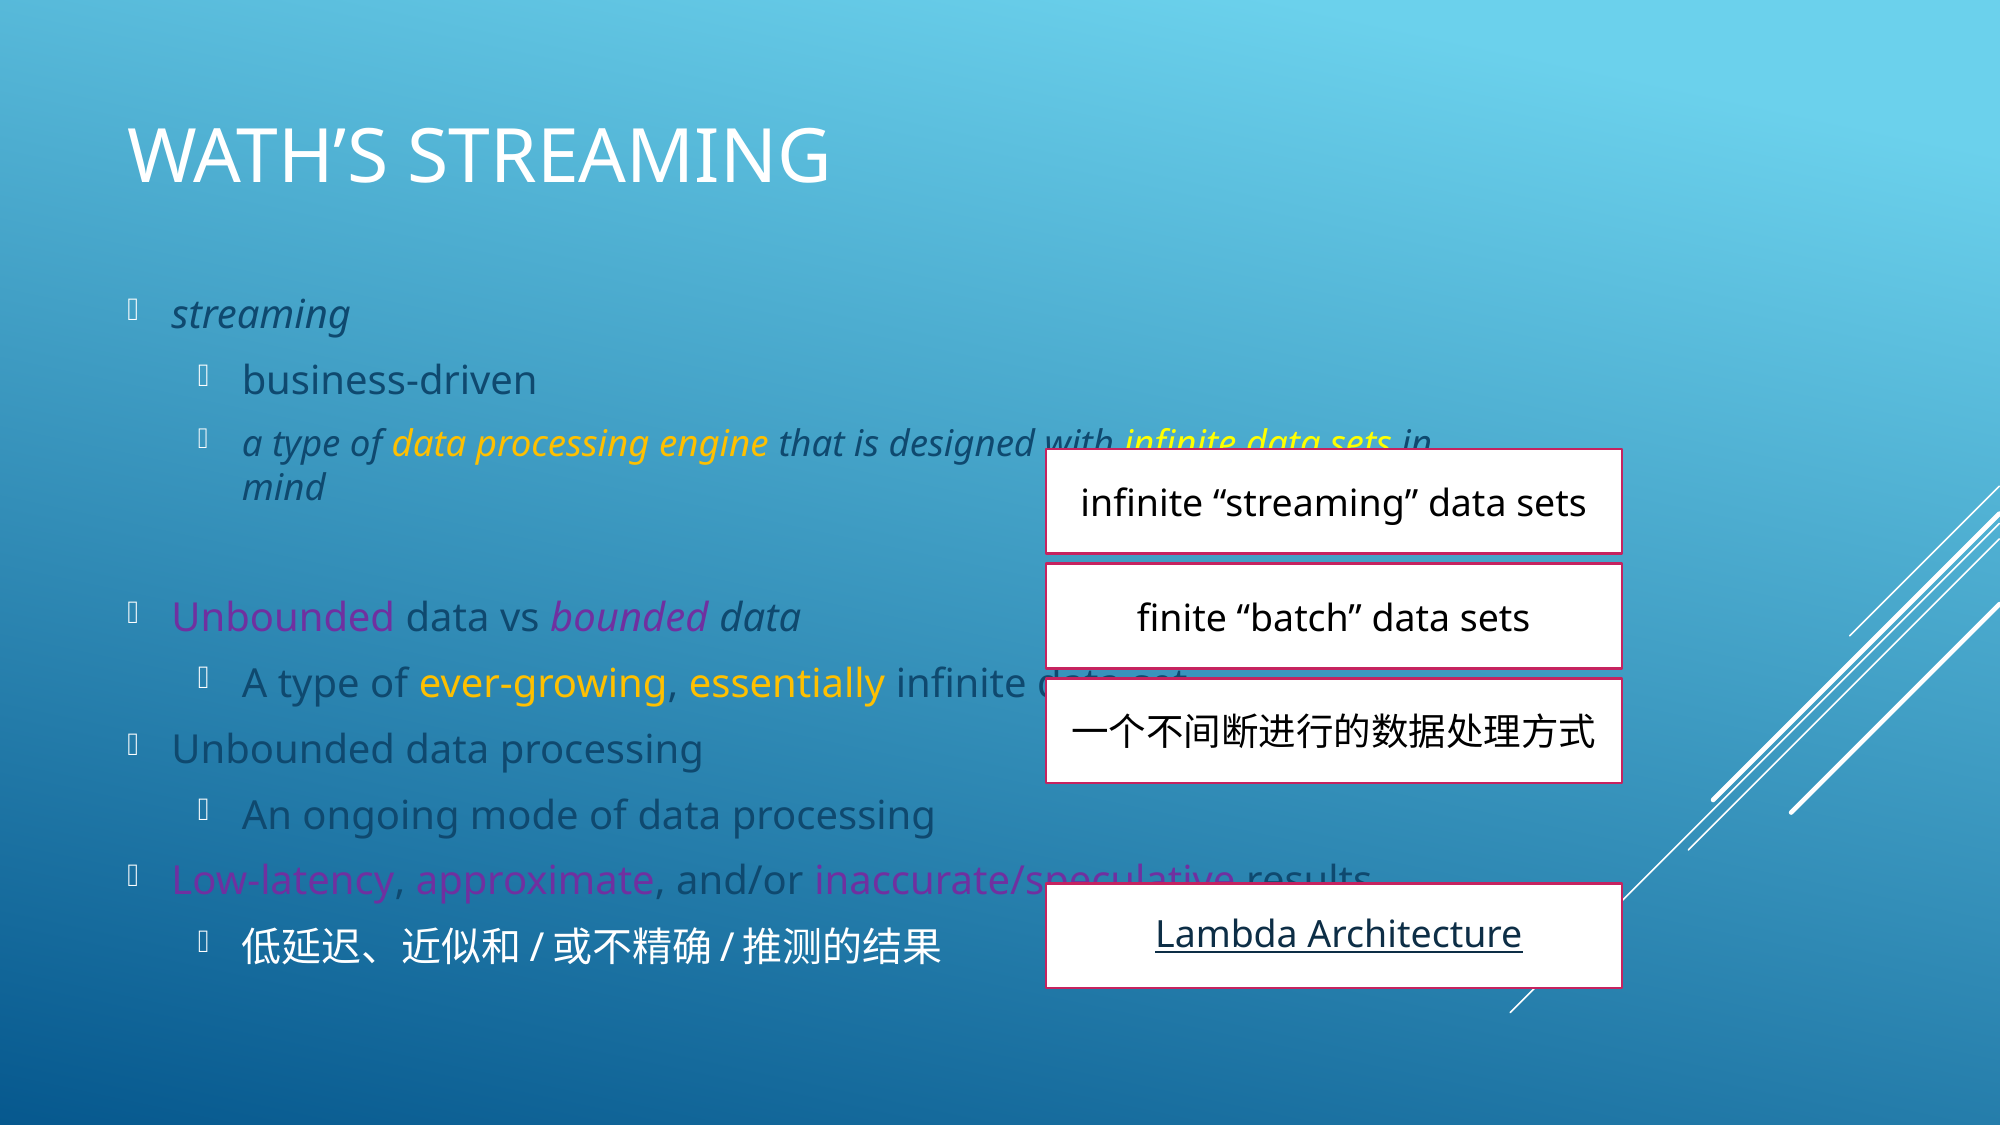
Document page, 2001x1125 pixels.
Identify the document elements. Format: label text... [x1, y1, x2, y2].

text_box 一个不间断进行的数据处理方式 [1045, 677, 1623, 784]
title wath’s streaming [112, 87, 1513, 217]
text_box Lambda Architecture [1045, 882, 1623, 989]
list streaming business-driven a type of data processing engine that is designed with infinite data sets in mind Unbounded data vs bounded data A type of ever-growing, essentially infinite data set Unbounded data processing An ongoing mode of data processing Low-latency, approximate, and/or inaccurate/speculative results 低延迟、近似和/或不精确/推测的结果 [112, 279, 1513, 979]
text_box infinite “streaming” data sets [1045, 448, 1623, 555]
text_box finite “batch” data sets [1045, 562, 1623, 670]
